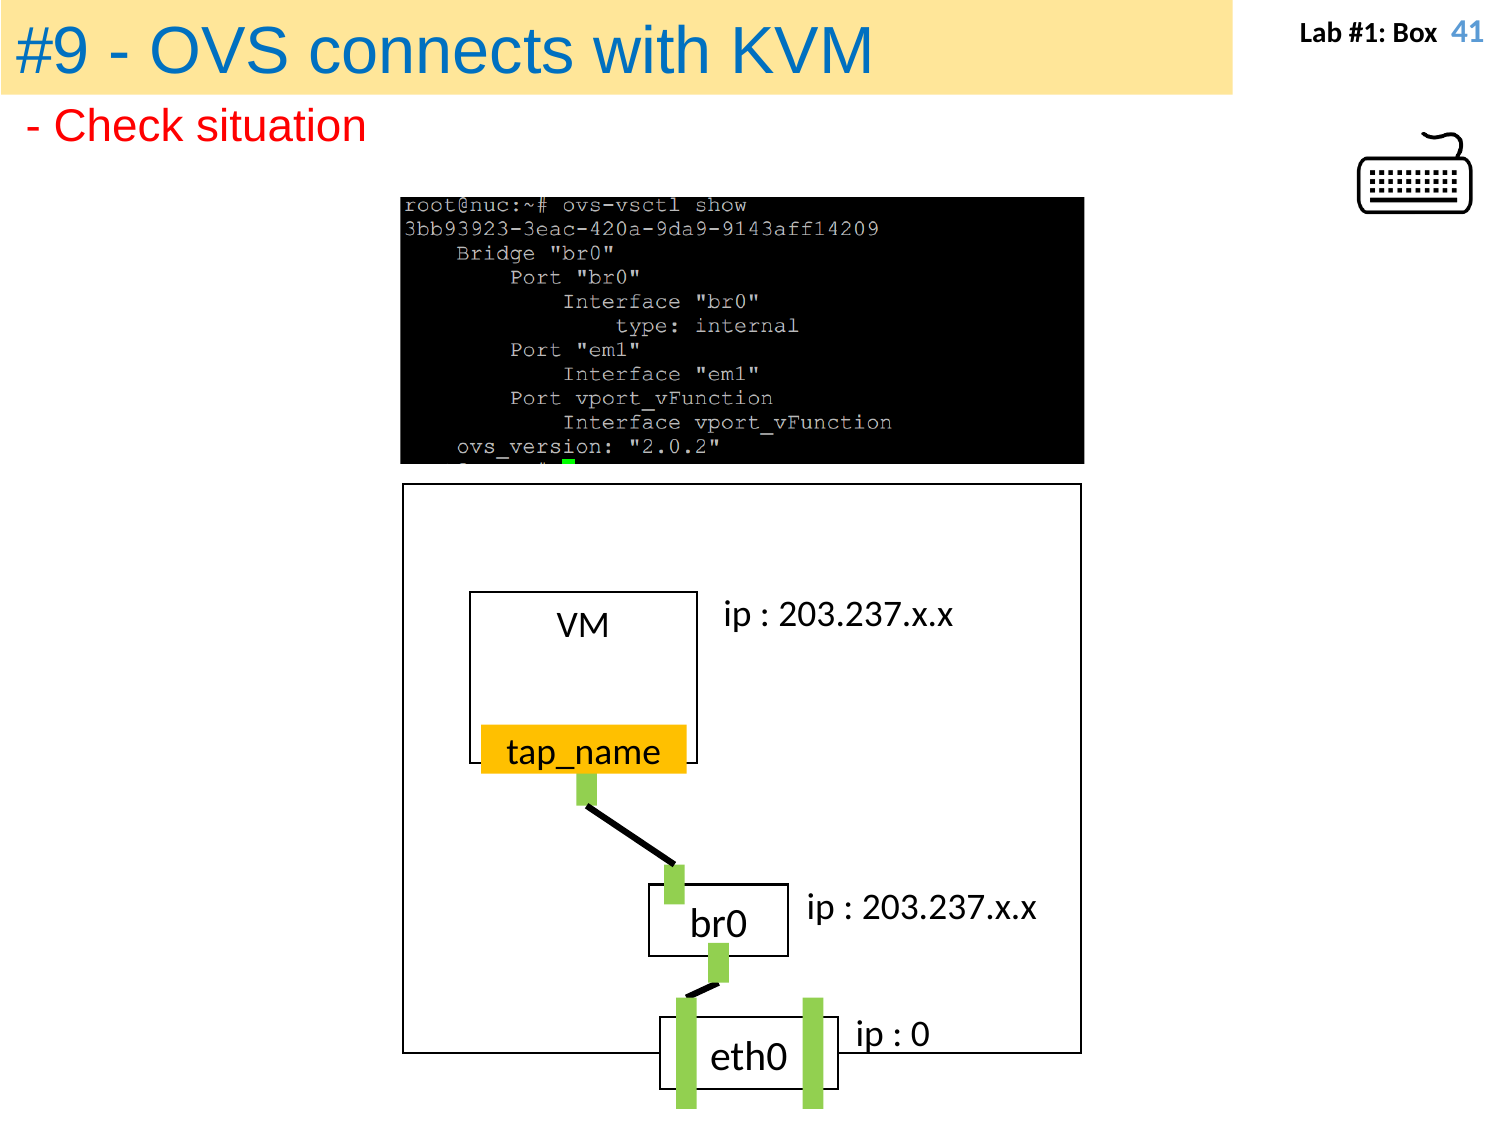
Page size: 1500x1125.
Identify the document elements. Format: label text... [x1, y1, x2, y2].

picture [400, 197, 1085, 464]
text_box - Check situation [10, 88, 383, 159]
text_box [403, 484, 1082, 1109]
picture [1327, 89, 1500, 262]
text_box #9 - OVS connects with KVM [1, 0, 1233, 95]
slide_number Lab #1: Box 41 [1162, 0, 1500, 60]
